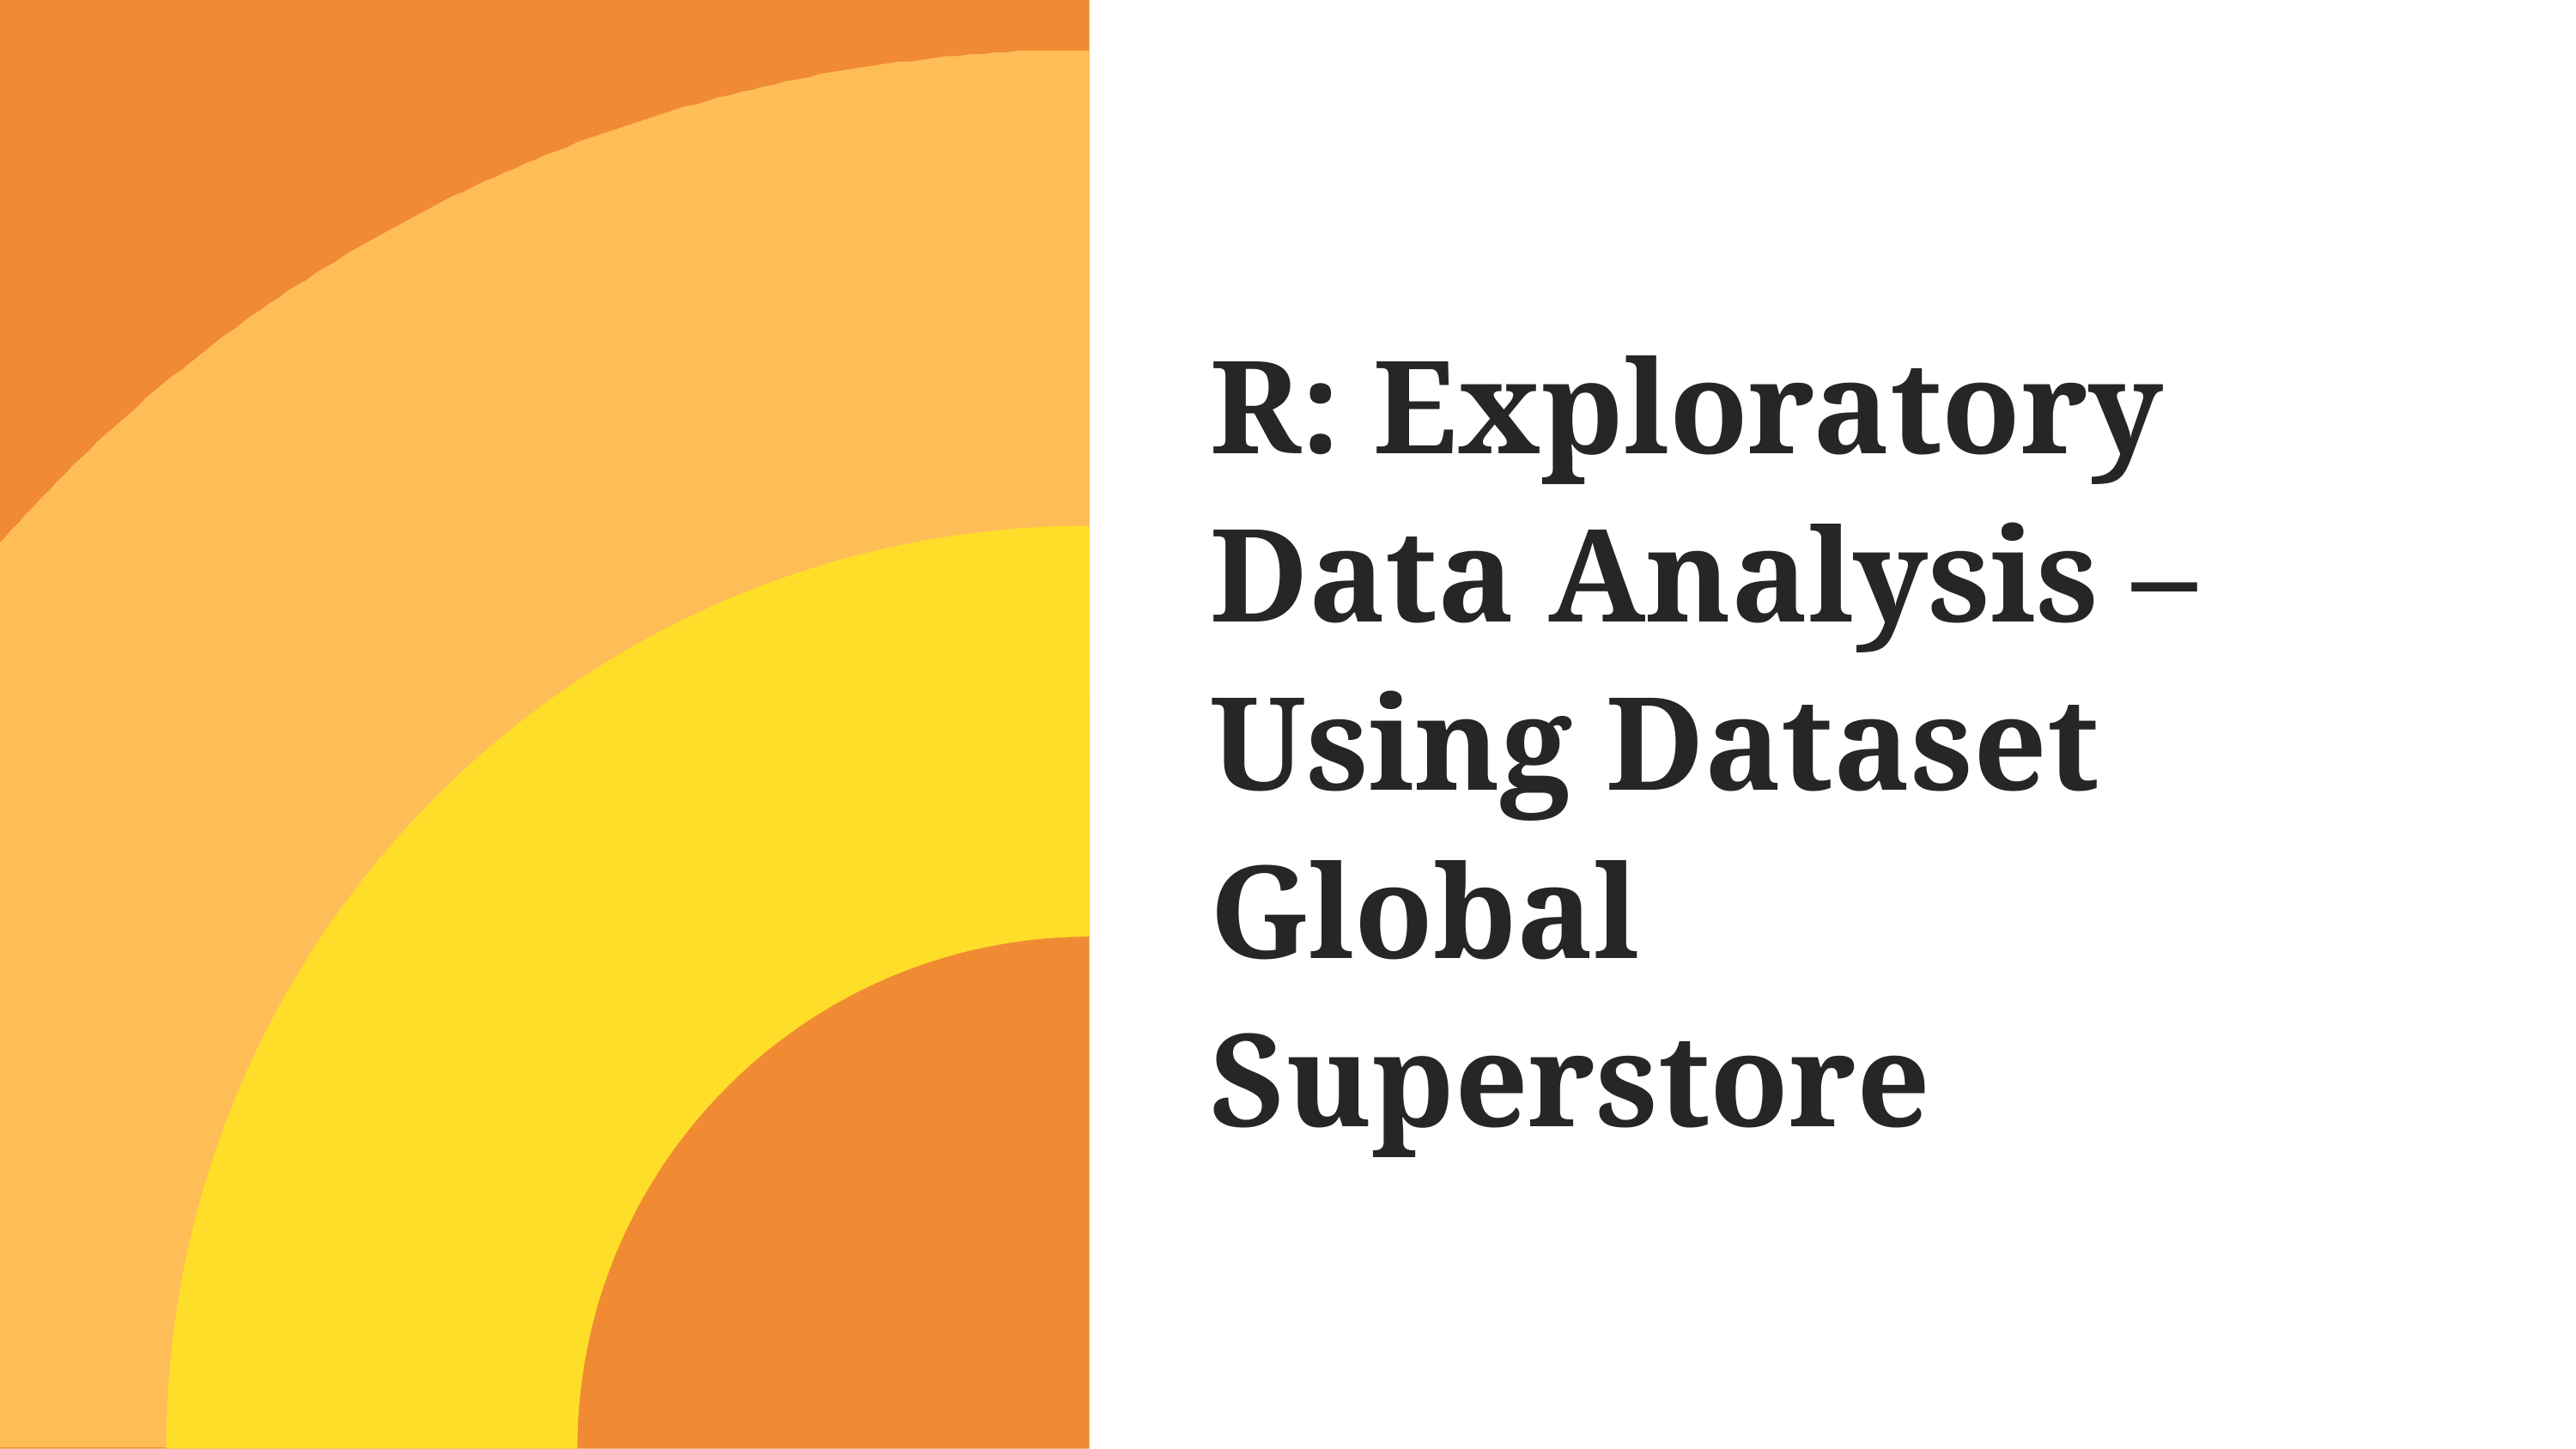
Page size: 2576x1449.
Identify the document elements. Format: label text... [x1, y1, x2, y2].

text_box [0, 0, 1090, 1449]
list R: Exploratory Data Analysis – Using Dataset Global Superstore [1208, 287, 2391, 1153]
